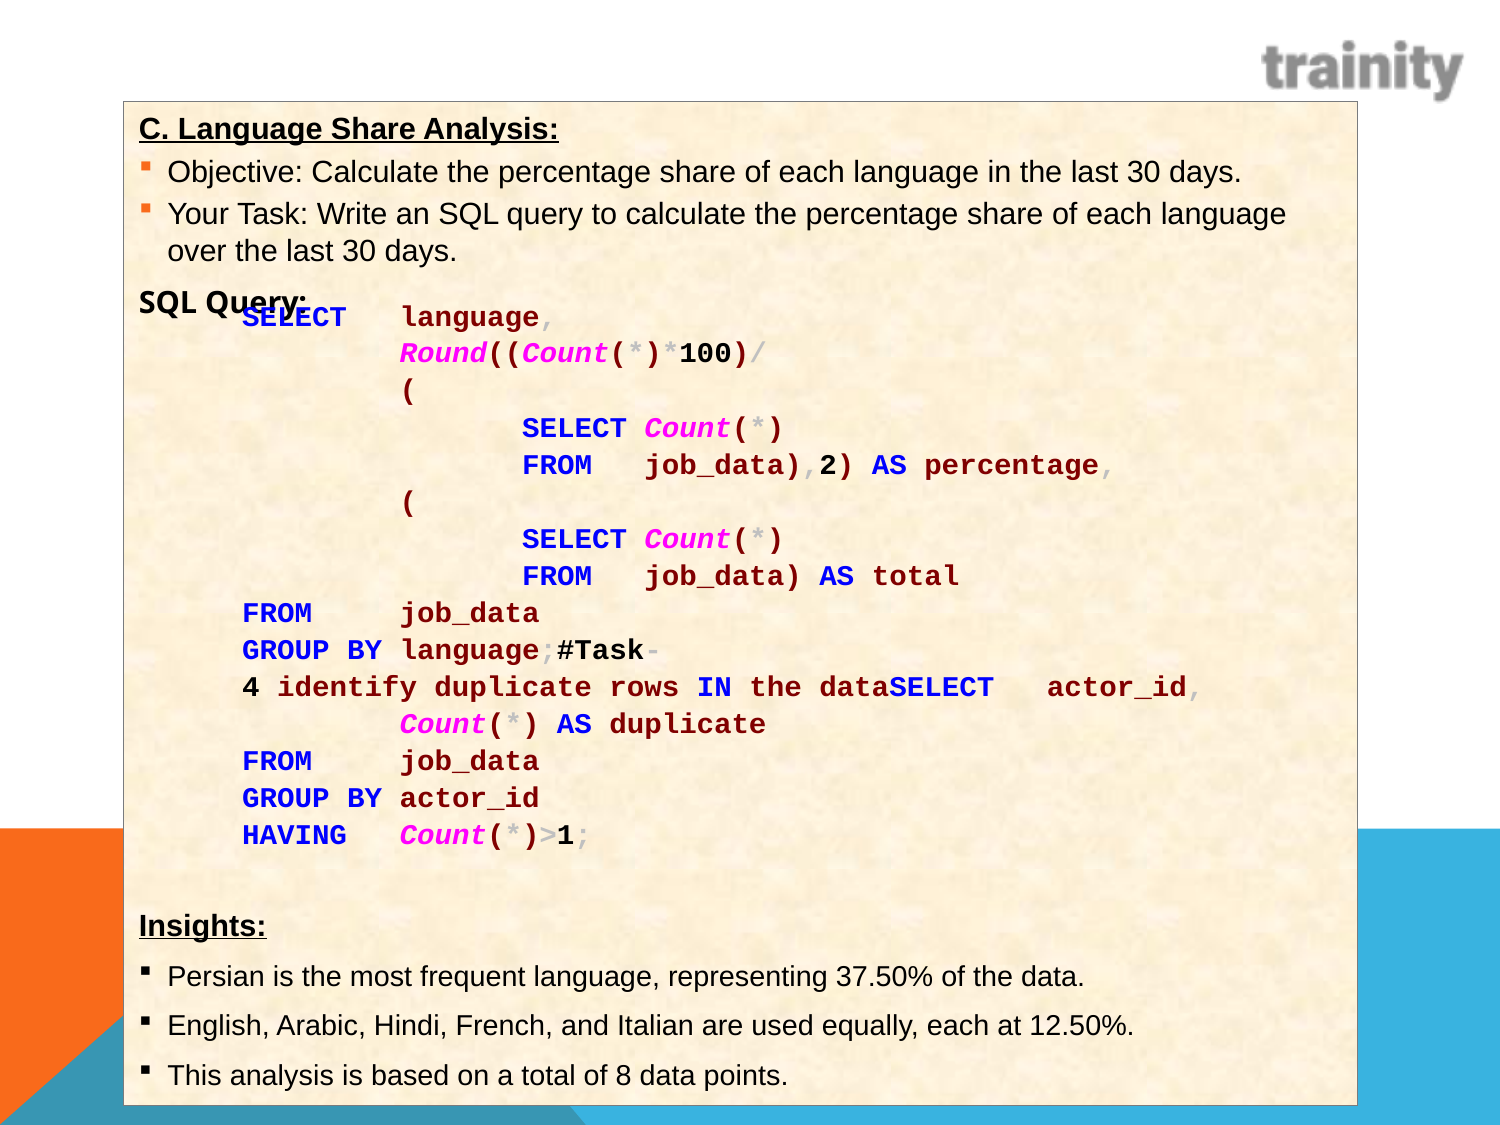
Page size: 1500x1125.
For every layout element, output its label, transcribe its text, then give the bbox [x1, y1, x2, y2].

picture [1245, 31, 1481, 111]
list C. Language Share Analysis: Objective: Calculate the percentage share of each language in the last 30 days. Your Task: Write an SQL query to calculate the percentage share of each language over the last 30 days. SQL Query: Insights: Persian is the most frequent language, representing 37.50% of the data. English, Arabic, Hindi, French, and Italian are used equally, each at 12.50%. This analysis is based on a total of 8 data points. [123, 101, 1358, 1106]
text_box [241, 302, 1242, 953]
